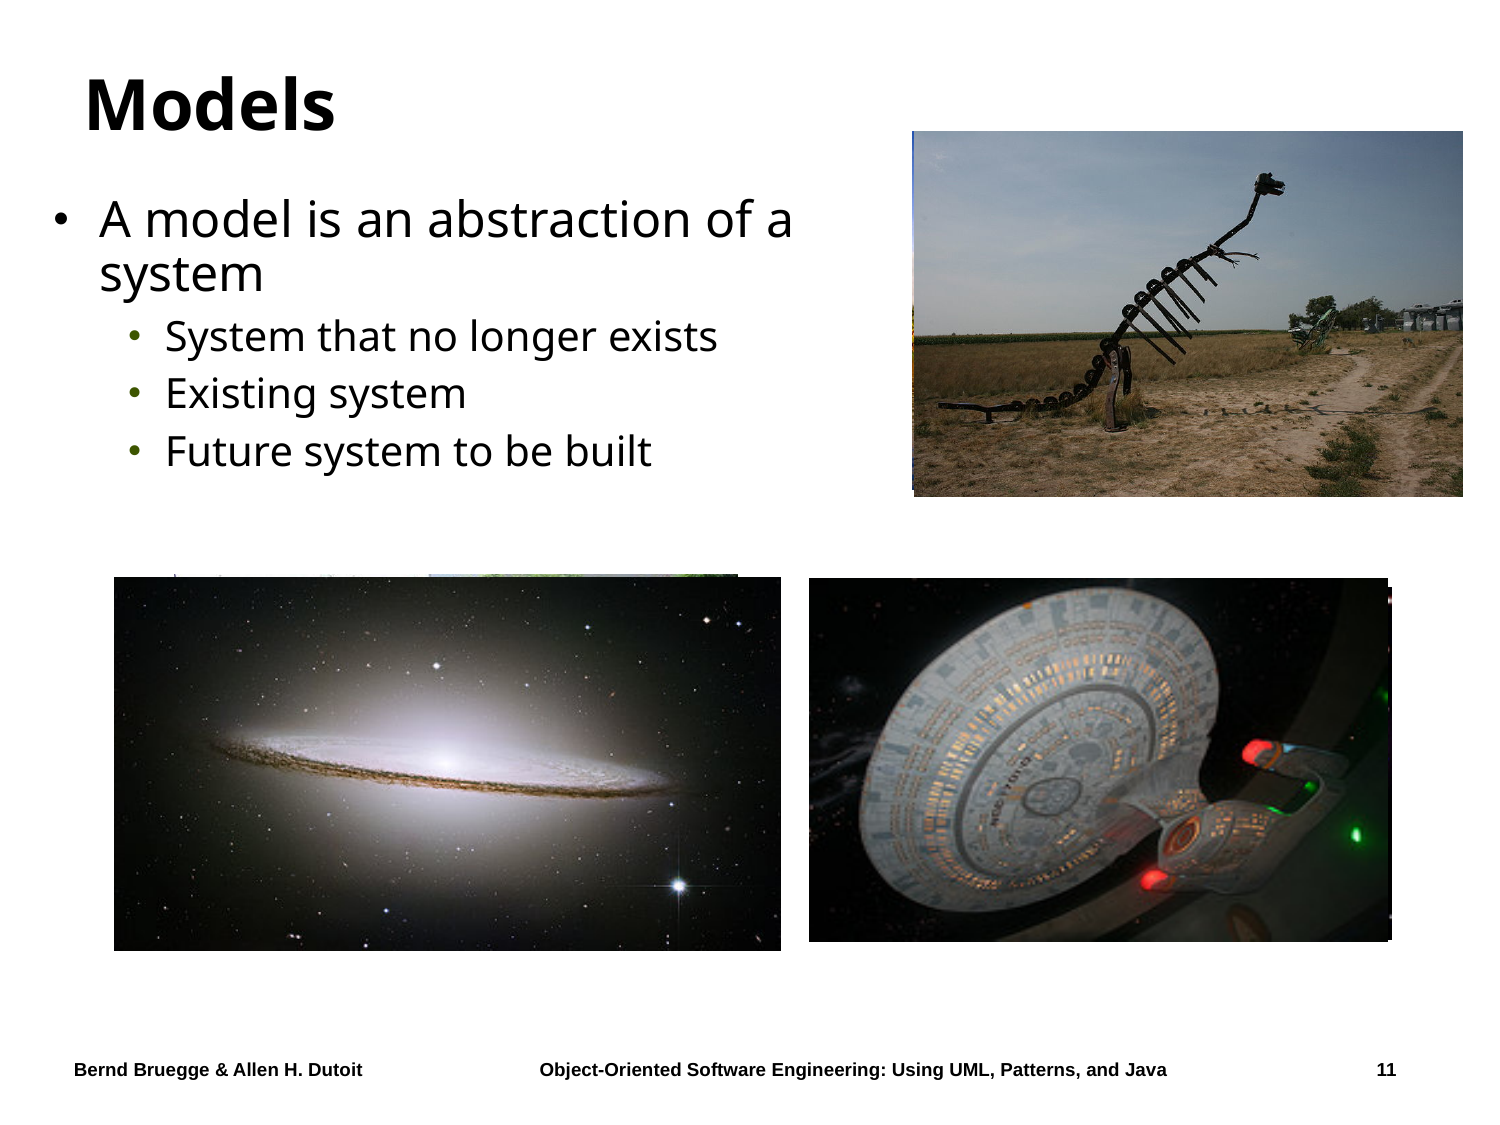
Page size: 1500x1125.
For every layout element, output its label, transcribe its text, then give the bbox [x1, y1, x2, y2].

title Models [68, 36, 1407, 179]
picture [114, 574, 781, 951]
picture [912, 131, 1463, 498]
list A model is an abstraction of a system System that no longer exists Existing system Future system to be built [37, 187, 875, 513]
picture [809, 578, 1392, 942]
